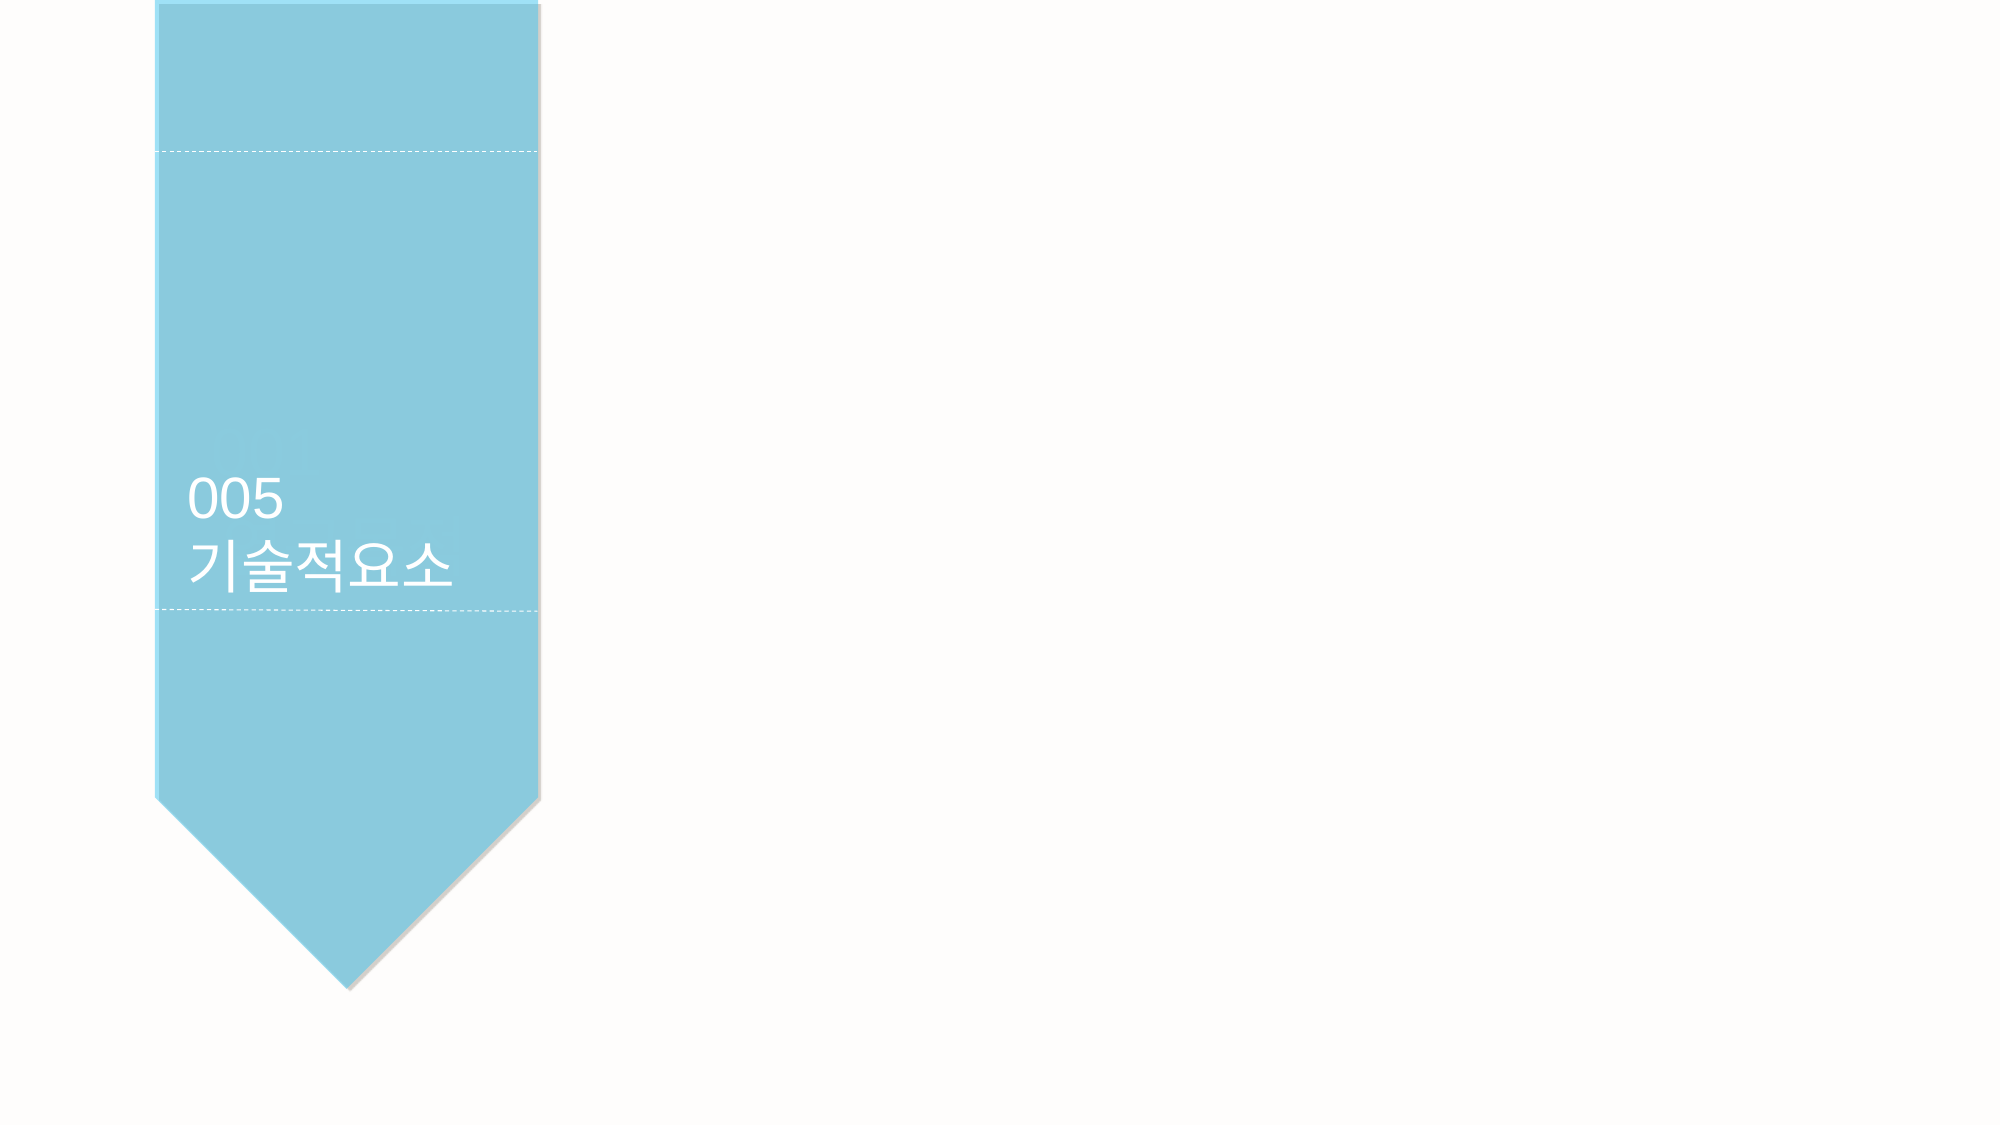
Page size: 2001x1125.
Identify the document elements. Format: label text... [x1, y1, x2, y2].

text_box [153, 0, 540, 991]
text_box 005 기술적요소 [172, 452, 470, 608]
